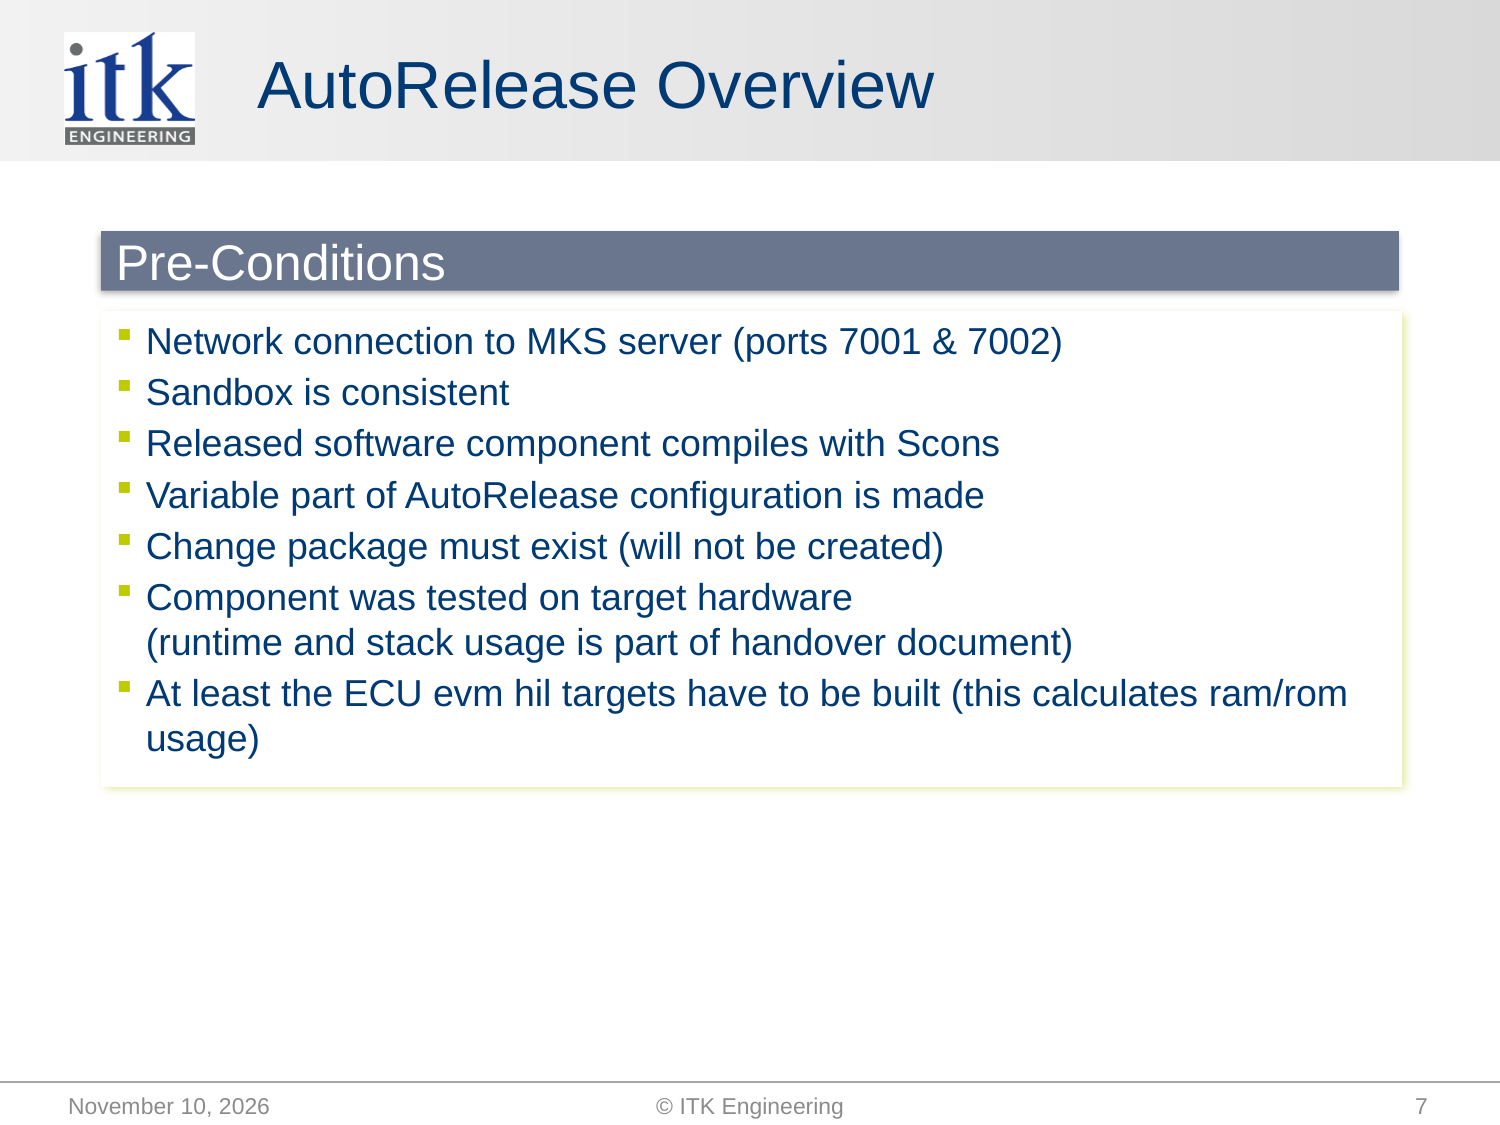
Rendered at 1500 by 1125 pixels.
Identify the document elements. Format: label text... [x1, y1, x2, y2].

text_box Pre-Conditions [101, 231, 1399, 291]
slide_number 7 [1092, 1075, 1443, 1125]
footer © ITK Engineering [512, 1075, 988, 1125]
title AutoRelease Overview [242, 18, 1447, 145]
text_box Network connection to MKS server (ports 7001 & 7002) Sandbox is consistent Released software component compiles with Scons Variable part of AutoRelease configuration is made Change package must exist (will not be created) Component was tested on target hardware (runtime and stack usage is part of handover document) At least the ECU evm hil targets have to be built (this calculates ram/rom usage) [101, 310, 1403, 787]
picture [64, 32, 195, 145]
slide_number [53, 1075, 404, 1125]
